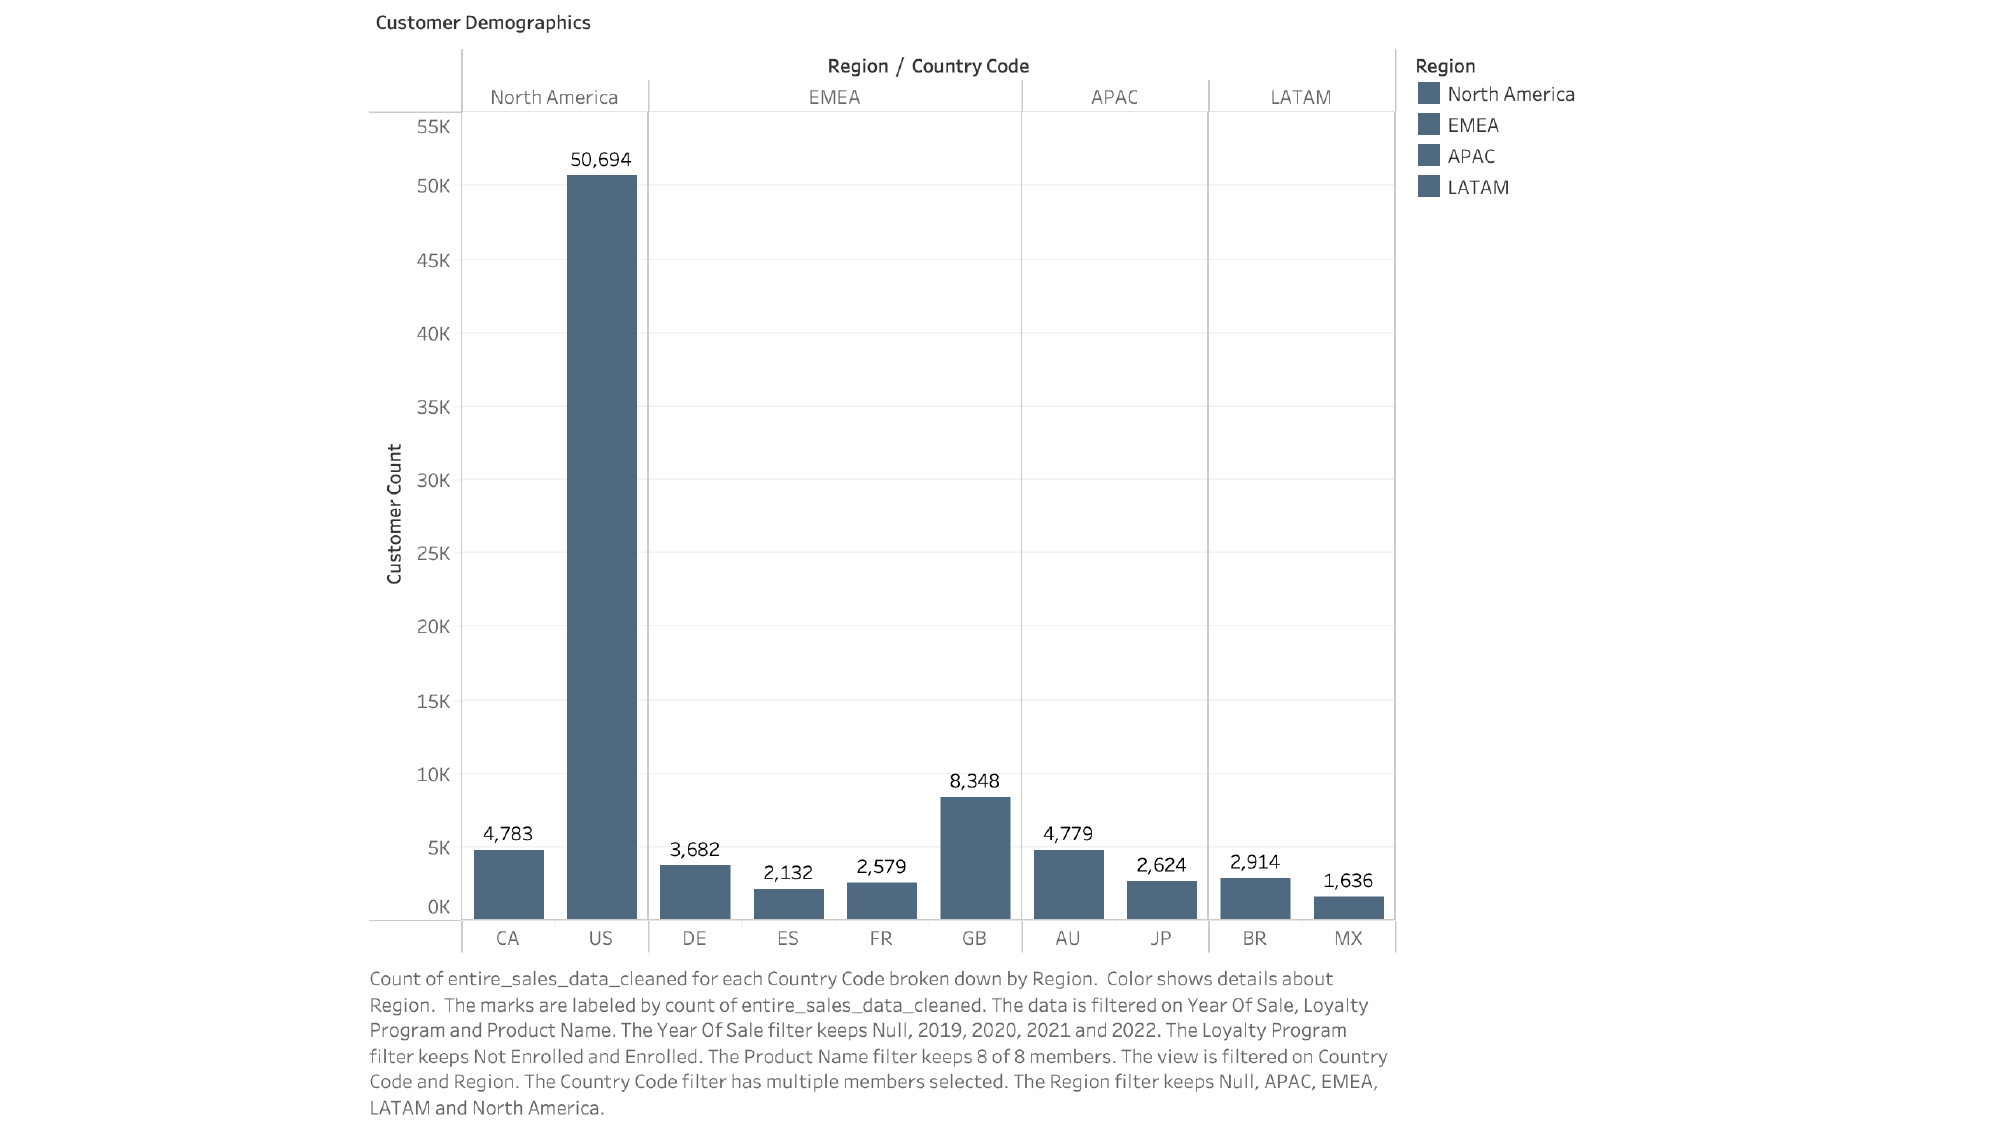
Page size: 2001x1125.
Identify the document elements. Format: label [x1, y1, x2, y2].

picture [369, 0, 1631, 1125]
